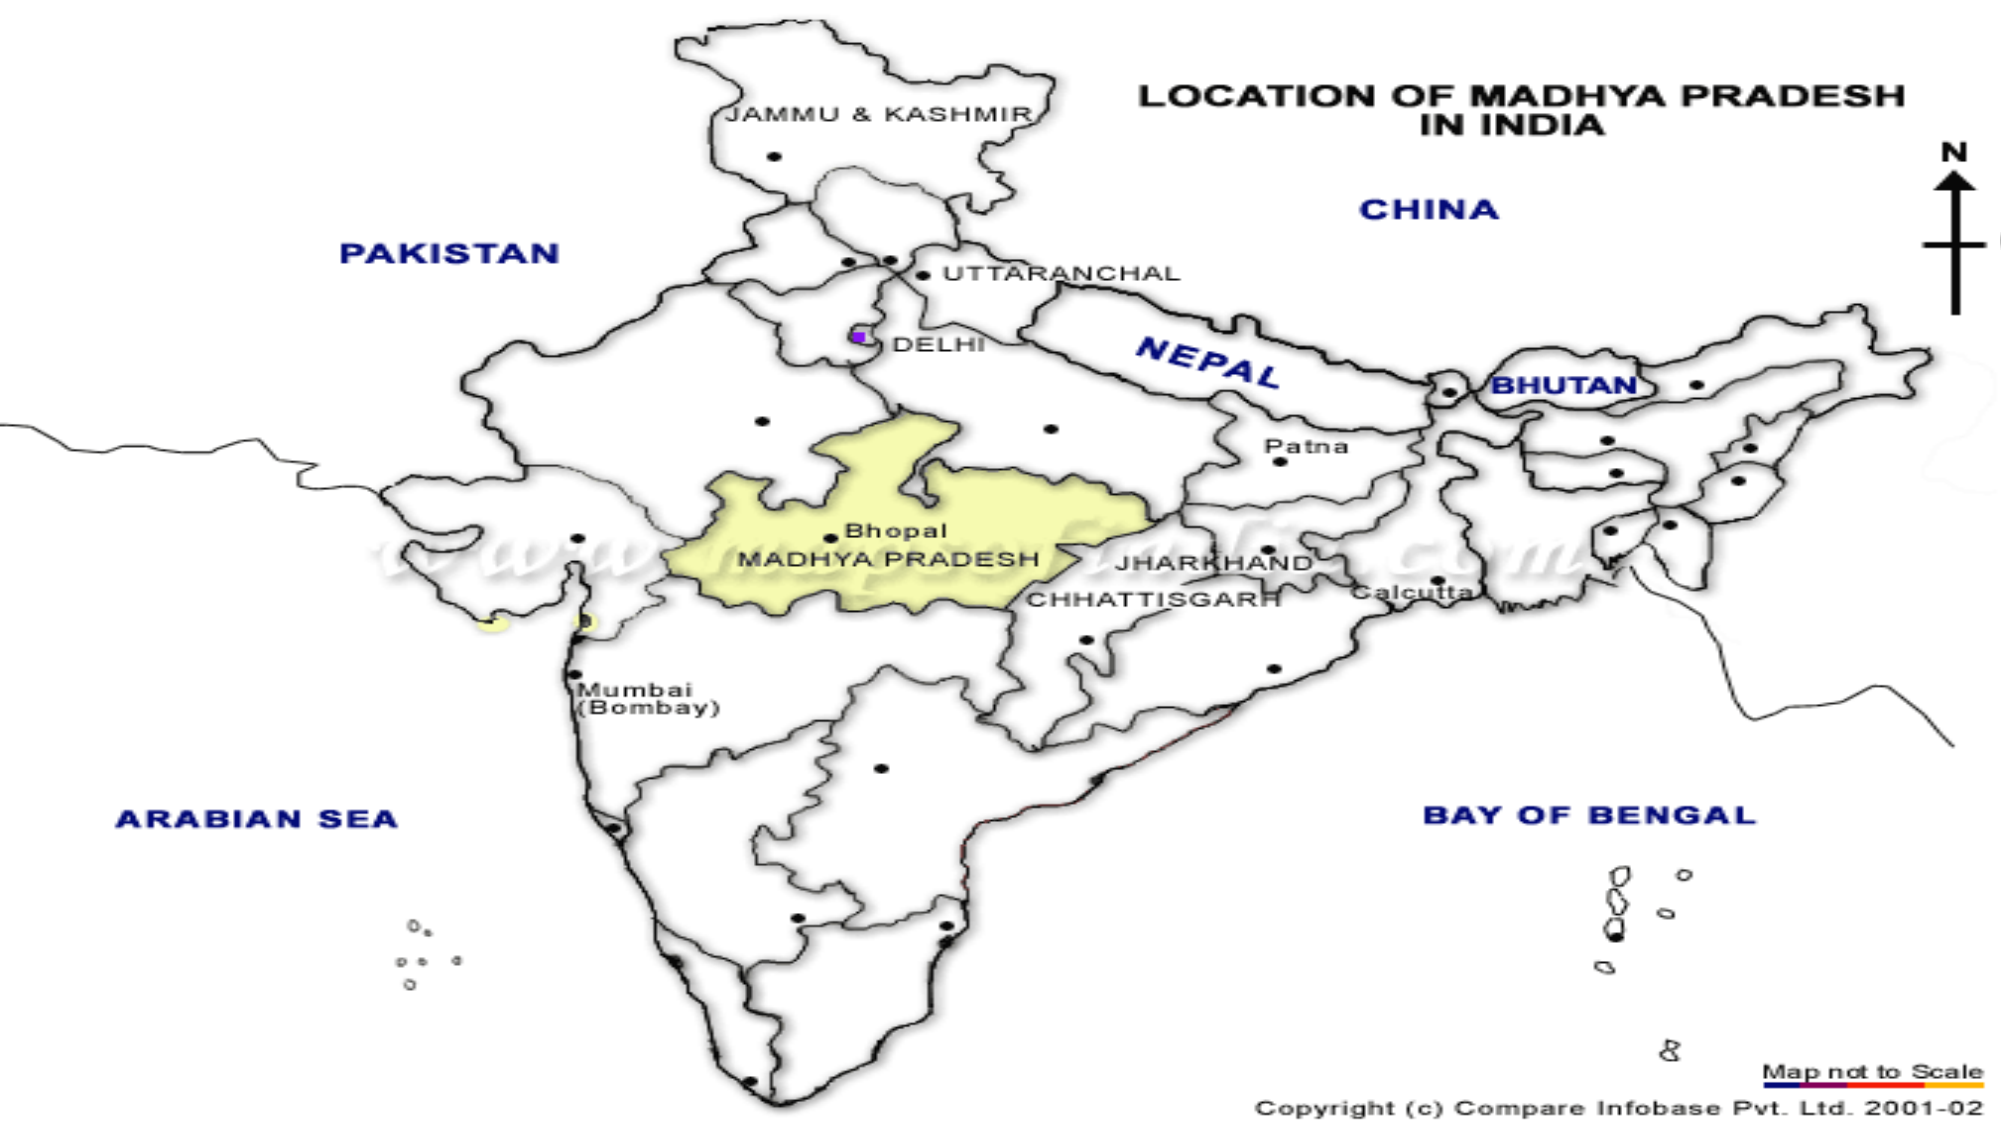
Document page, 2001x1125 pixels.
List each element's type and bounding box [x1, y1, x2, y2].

list [0, 0, 2000, 1125]
